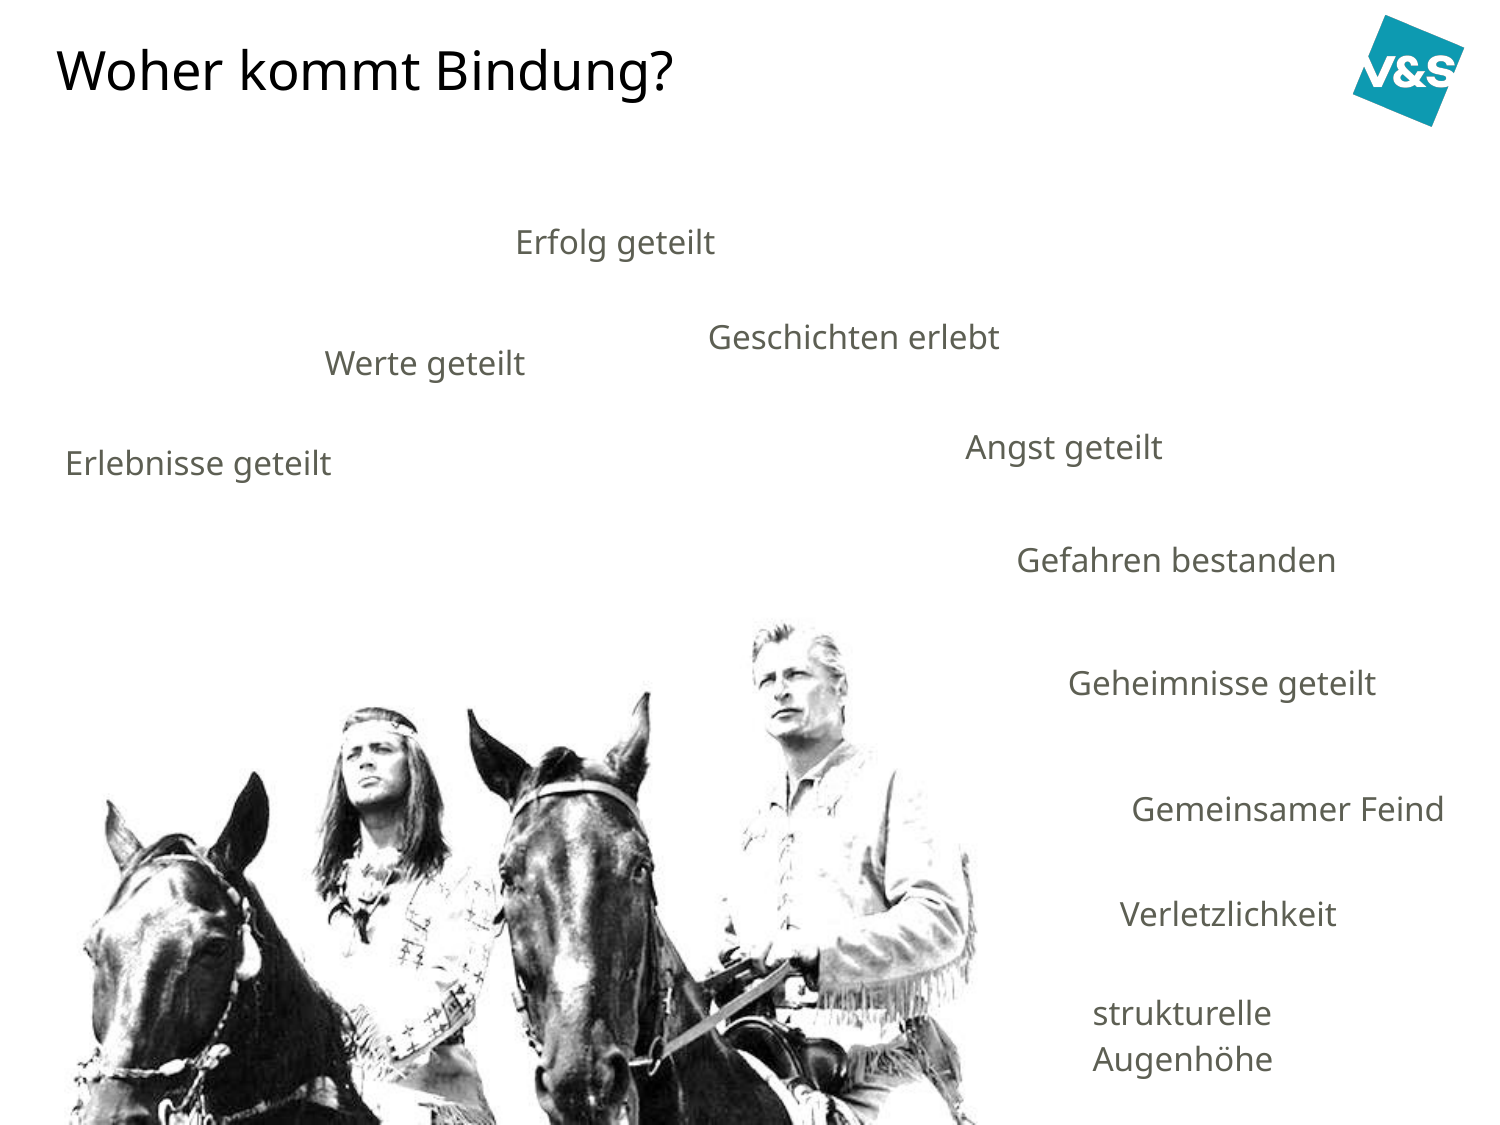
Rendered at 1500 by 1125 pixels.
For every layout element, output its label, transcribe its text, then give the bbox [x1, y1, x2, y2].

text_box Angst geteilt [965, 413, 1116, 526]
text_box Geheimnisse geteilt [1083, 649, 1218, 799]
text_box Werte geteilt [324, 328, 475, 479]
text_box Verletzlichkeit [1119, 879, 1270, 1030]
picture [0, 505, 1078, 1125]
text_box Erfolg geteilt [515, 208, 666, 358]
picture [1352, 0, 1495, 128]
text_box Erlebnisse geteilt [64, 429, 215, 504]
text_box Gemeinsamer Feind [1131, 775, 1282, 926]
text_box Gefahren bestanden [1083, 526, 1167, 649]
text_box Geschichten erlebt [707, 302, 858, 453]
title Woher kommt Bindung? [55, 32, 1304, 174]
text_box strukturelle Augenhöhe [1092, 979, 1243, 1125]
